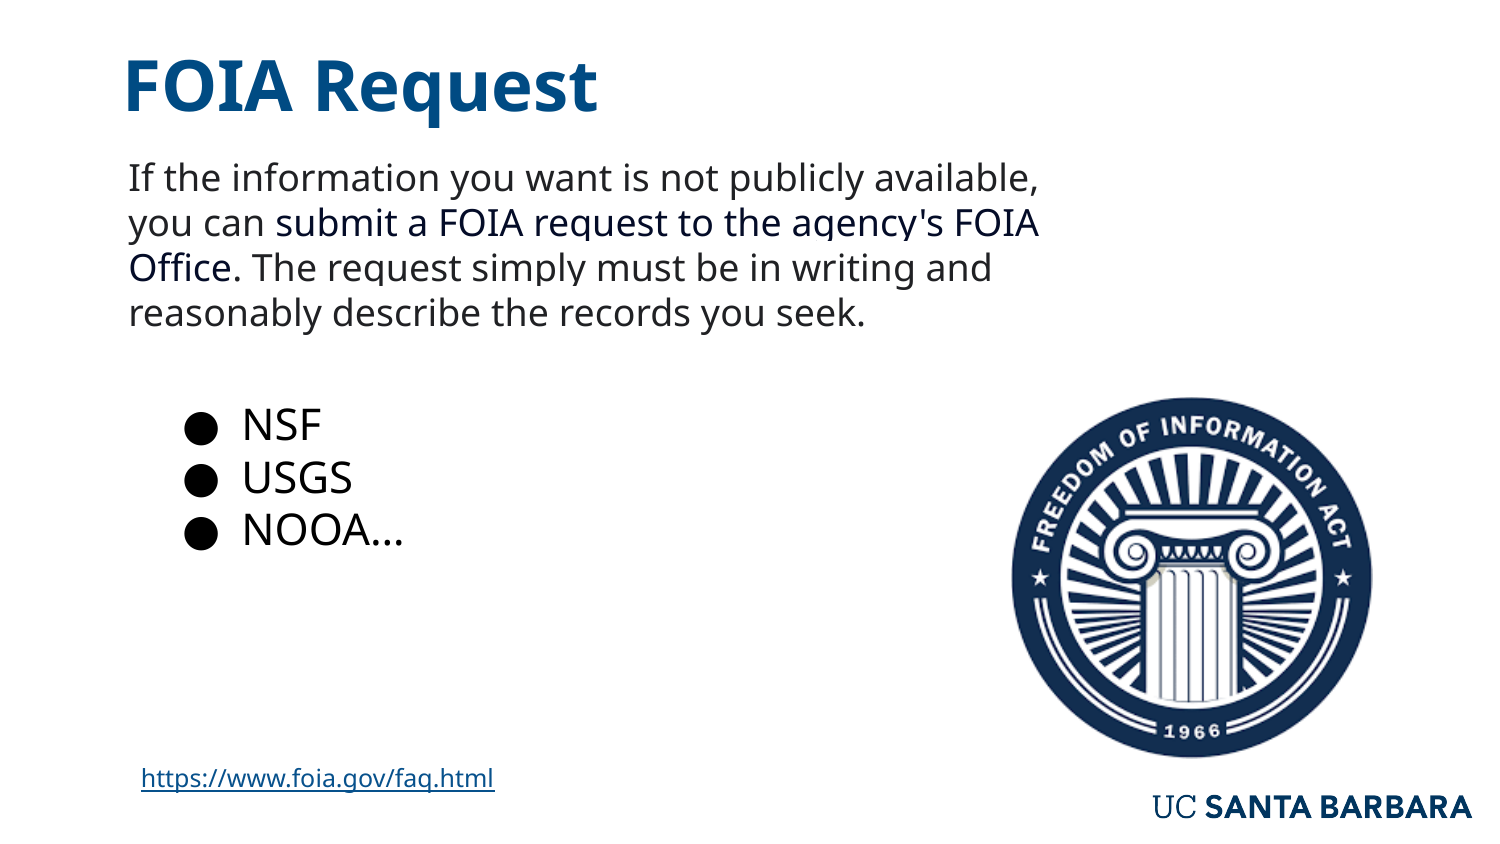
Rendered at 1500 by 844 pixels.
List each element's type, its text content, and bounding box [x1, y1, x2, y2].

text_box If the information you want is not publicly available, you can submit a FOIA request to the agency's FOIA Office. The request simply must be in writing and reasonably describe the records you seek. [113, 138, 1096, 439]
text_box FOIA Request [107, 25, 1012, 141]
picture [1010, 396, 1373, 759]
text_box https://www.foia.gov/faq.html [125, 747, 618, 812]
text_box NSF USGS NOOA… [151, 381, 881, 605]
picture [1152, 794, 1473, 819]
